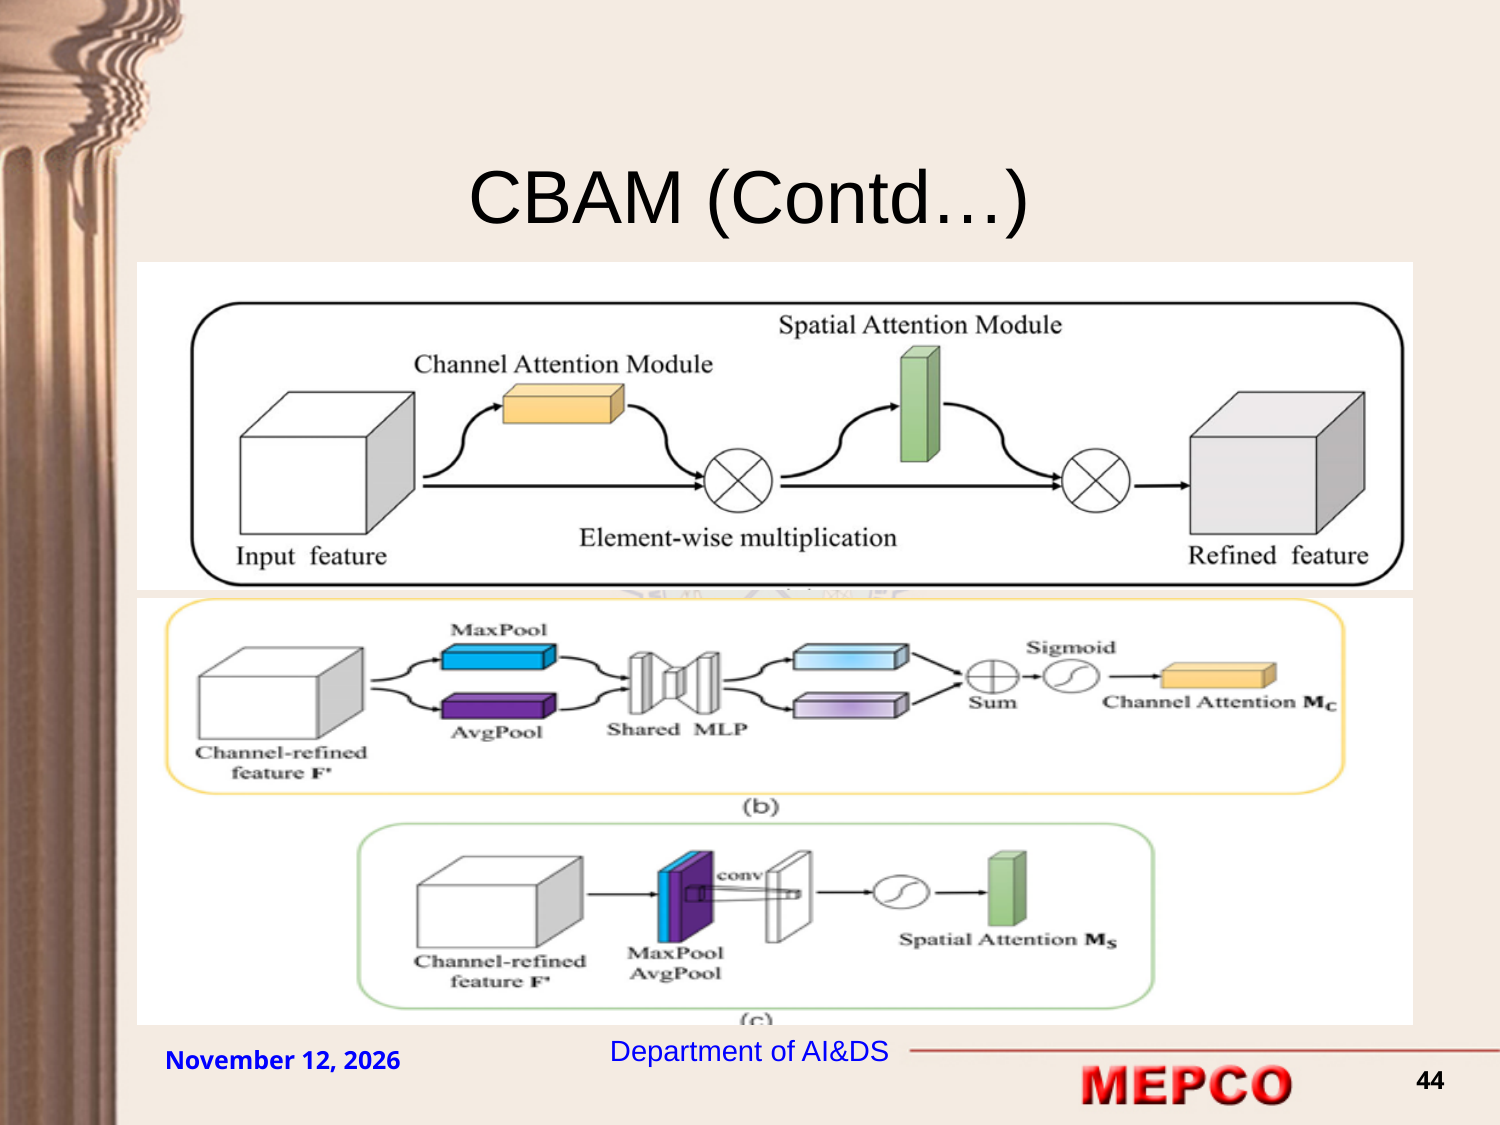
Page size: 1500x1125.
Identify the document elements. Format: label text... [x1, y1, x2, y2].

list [137, 262, 1413, 590]
title CBAM (Contd…) [112, 99, 1388, 288]
footer Department of AI&DS [512, 1035, 988, 1101]
picture [0, 0, 1500, 1125]
